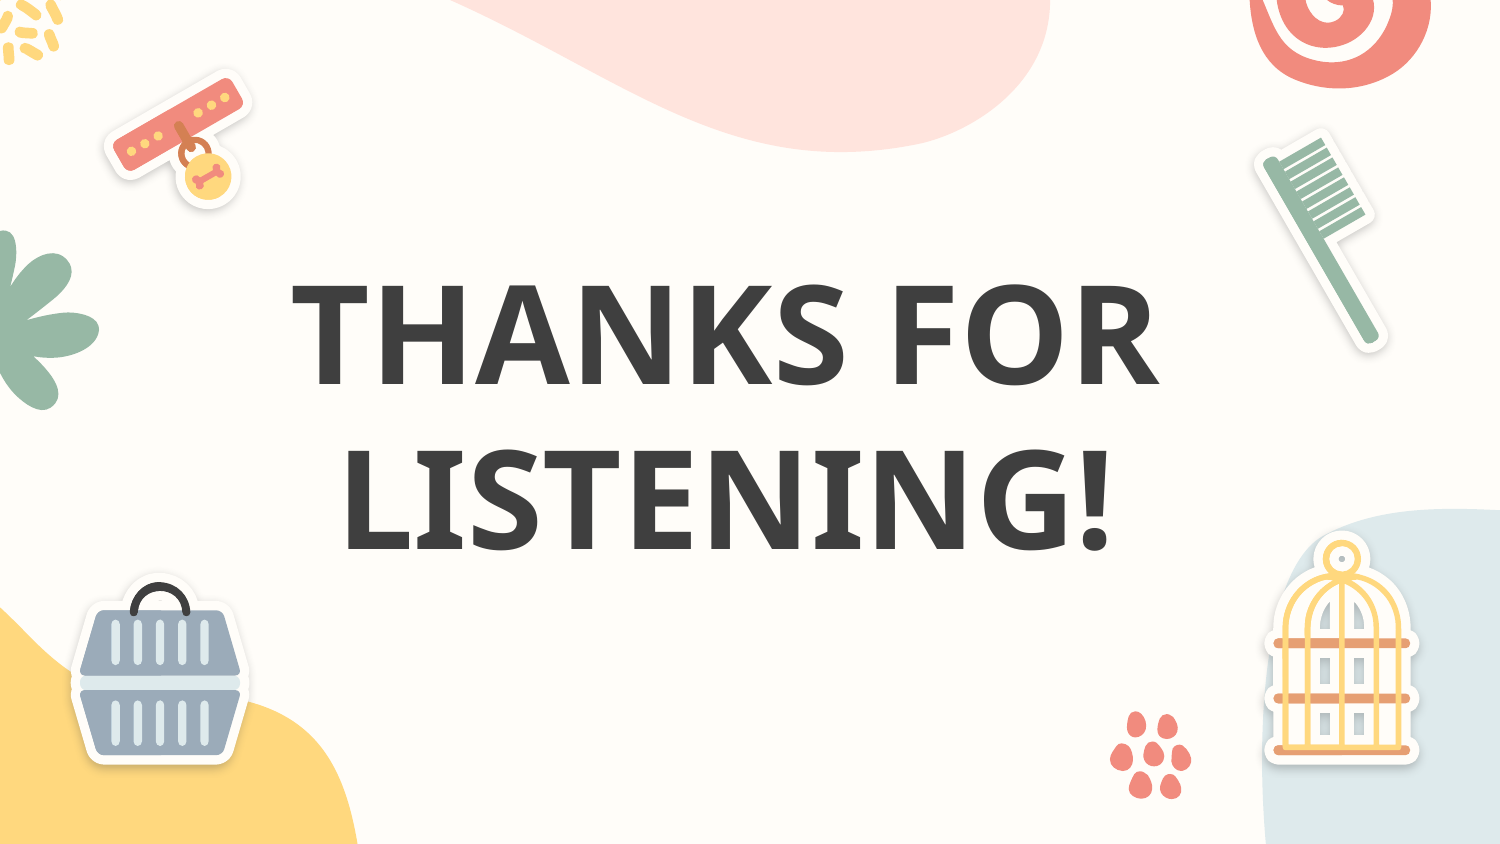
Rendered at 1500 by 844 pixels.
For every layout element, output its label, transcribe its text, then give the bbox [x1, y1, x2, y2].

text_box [1309, 131, 1375, 345]
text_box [126, 102, 264, 204]
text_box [1273, 539, 1411, 756]
title THANKS FOR LISTENING! [245, 251, 1206, 574]
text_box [79, 581, 241, 756]
